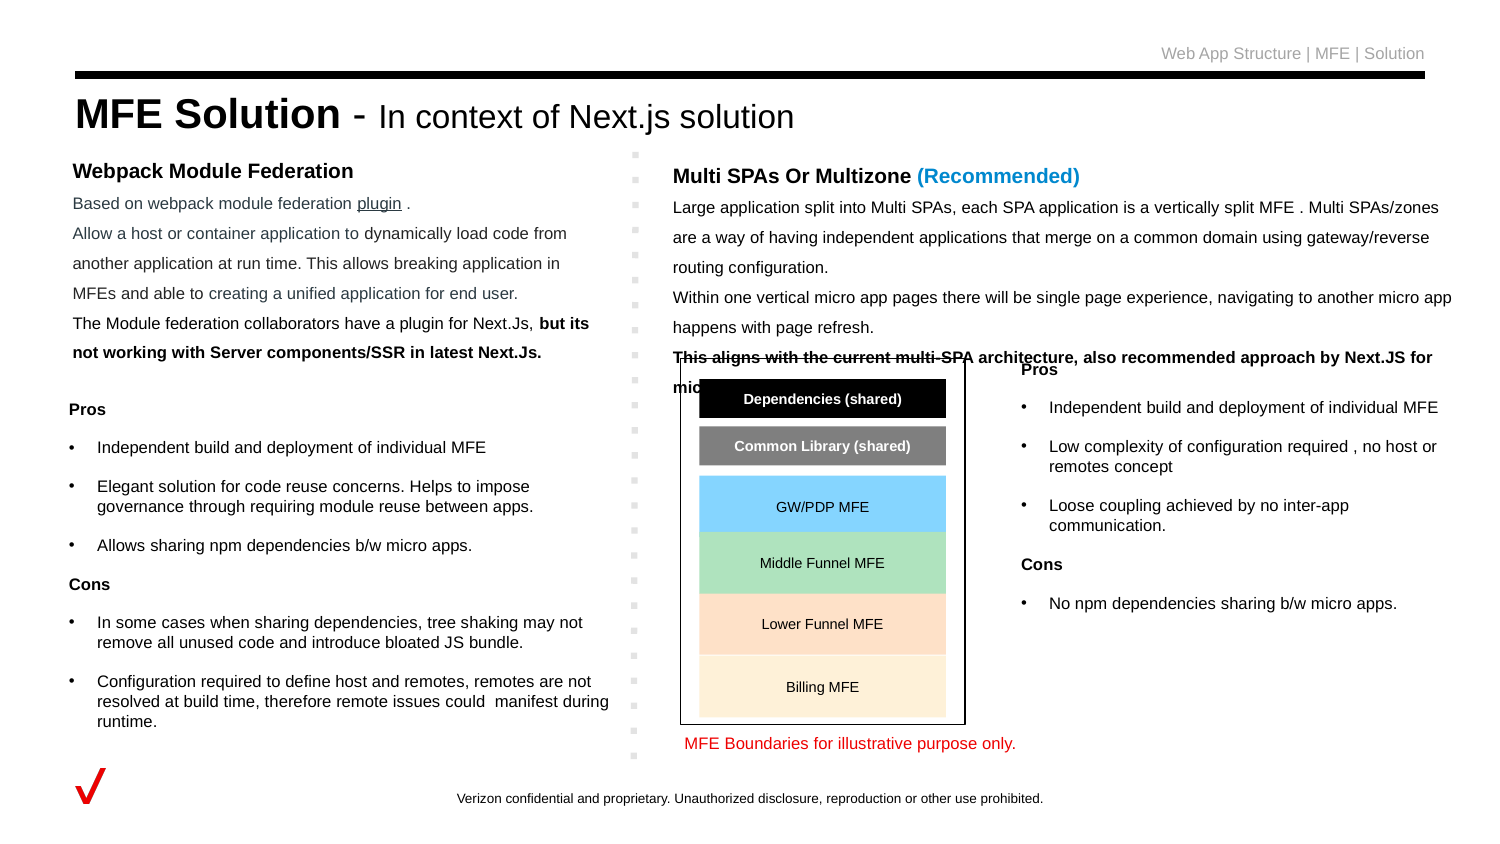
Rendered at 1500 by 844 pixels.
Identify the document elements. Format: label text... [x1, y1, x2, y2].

text_box MFE Boundaries for illustrative purpose only. [669, 715, 1049, 761]
text_box Multi SPAs Or Multizone (Recommended) Large application split into Multi SPAs, each SPA application is a vertically split MFE . Multi SPAs/zones are a way of having independent applications that merge on a common domain using gateway/reverse routing configuration. Within one vertical micro app pages there will be single page experience, navigating to another micro app happens with page refresh. This aligns with the current multi-SPA architecture, also recommended approach by Next.JS for micro frontends [657, 154, 1484, 405]
text_box Webpack Module Federation Based on webpack module federation plugin . Allow a host or container application to dynamically load code from another application at run time. This allows breaking application in MFEs and able to creating a unified application for end user. The Module federation collaborators have a plugin for Next.Js, but its not working with Server components/SSR in latest Next.Js. [57, 150, 622, 400]
text_box Pros Independent build and deployment of individual MFE Elegant solution for code reuse concerns. Helps to impose governance through requiring module reuse between apps. Allows sharing npm dependencies b/w micro apps. Cons In some cases when sharing dependencies, tree shaking may not remove all unused code and introduce bloated JS bundle. Configuration required to define host and remotes, remotes are not resolved at build time, therefore remote issues could manifest during runtime. [68, 398, 615, 778]
title MFE Solution - In context of Next.js solution [75, 96, 1388, 155]
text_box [680, 358, 966, 725]
text_box Web App Structure | MFE | Solution [74, 42, 1425, 72]
picture [57, 750, 124, 822]
text_box Pros Independent build and deployment of individual MFE Low complexity of configuration required , no host or remotes concept Loose coupling achieved by no inter-app communication. Cons No npm dependencies sharing b/w micro apps. [1021, 358, 1443, 749]
